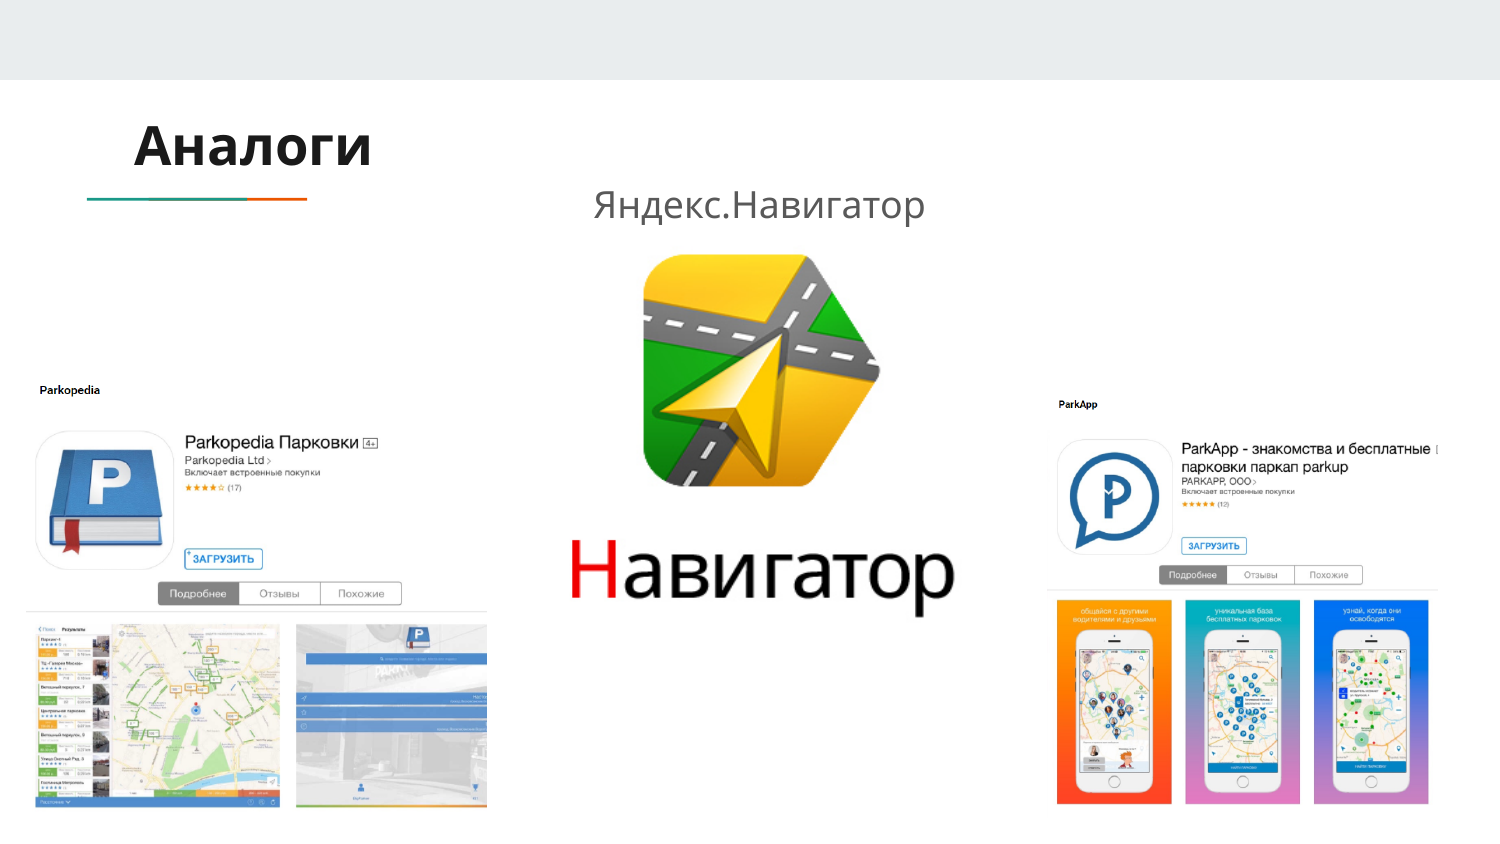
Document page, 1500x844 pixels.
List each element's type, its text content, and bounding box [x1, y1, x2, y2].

title Аналоги [119, 96, 1381, 185]
picture [15, 235, 1454, 818]
list Яндекс.Навигатор [551, 159, 968, 234]
